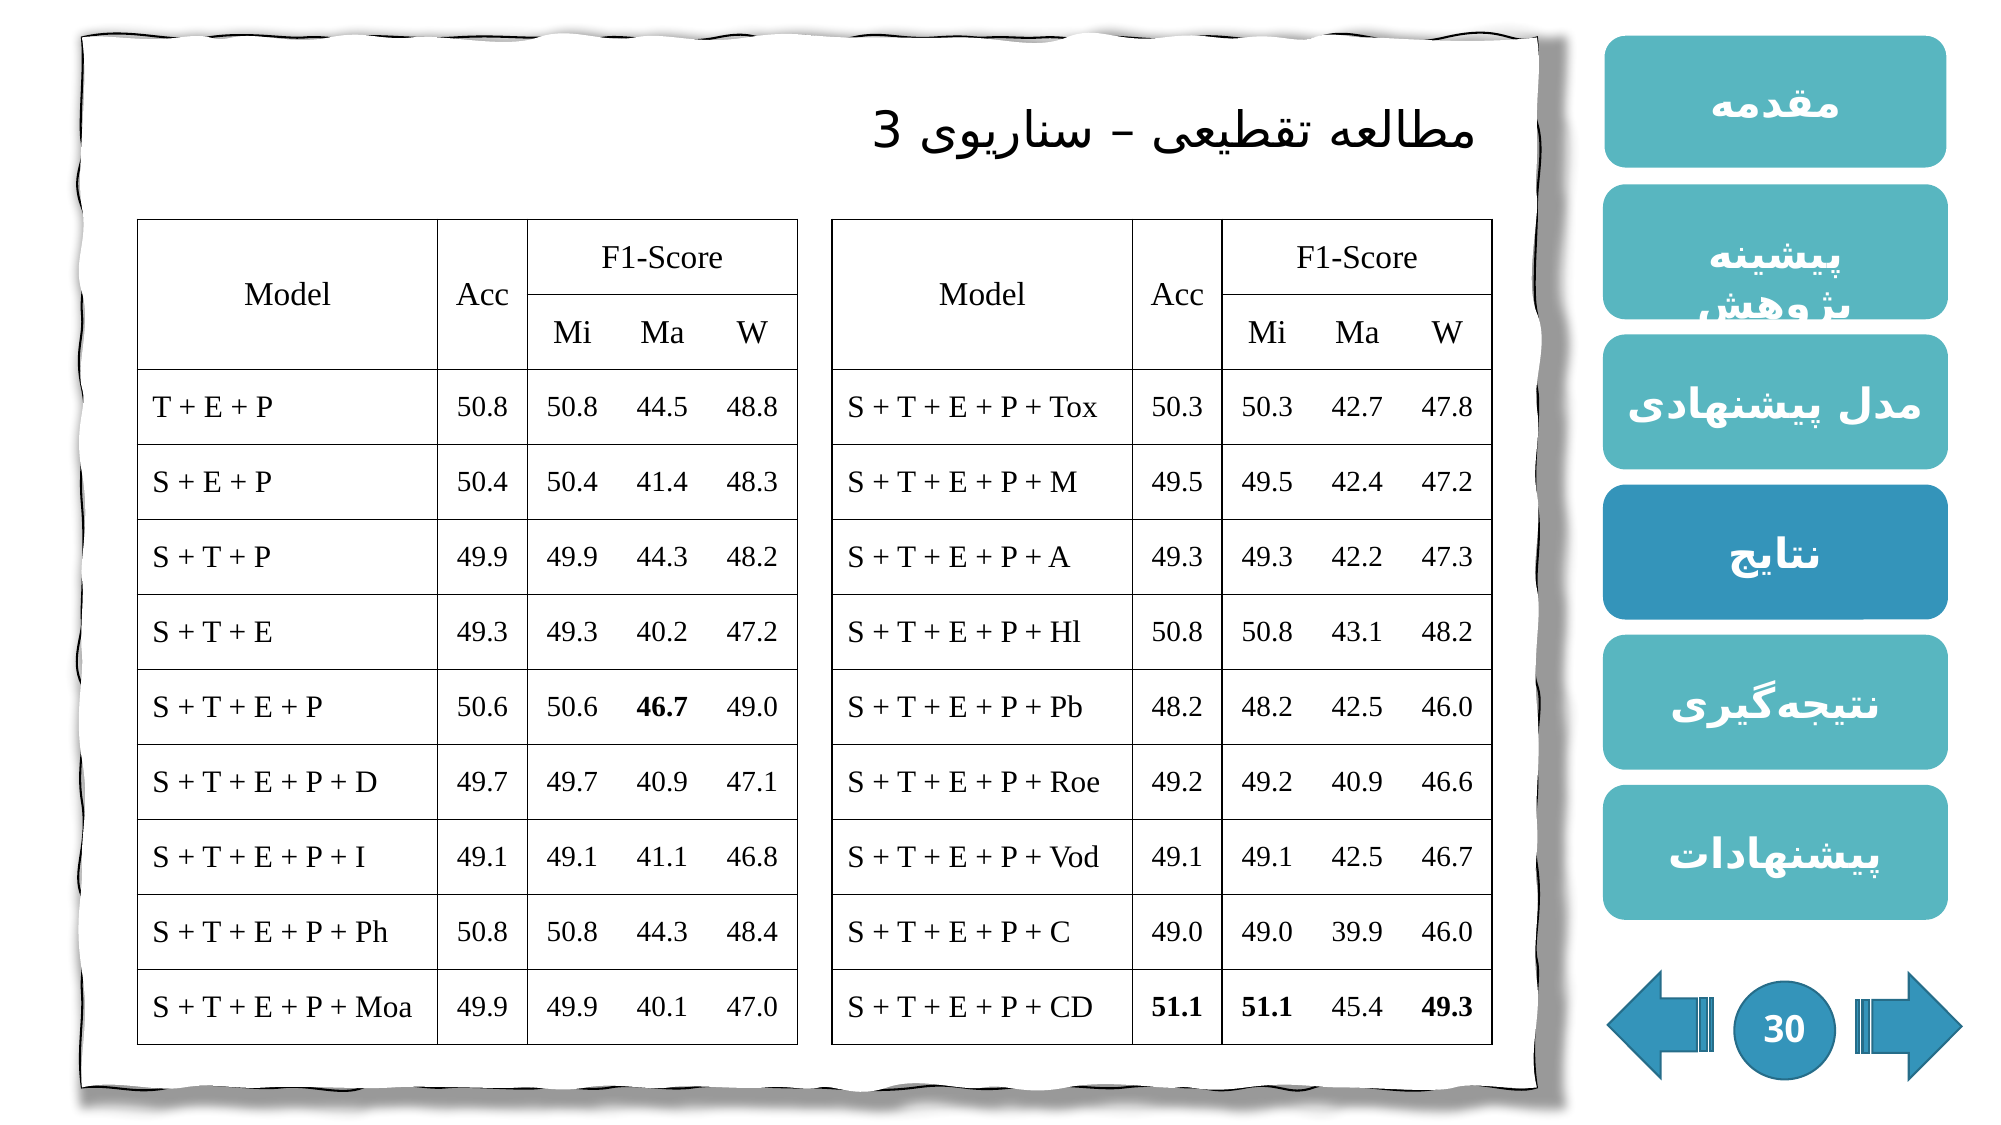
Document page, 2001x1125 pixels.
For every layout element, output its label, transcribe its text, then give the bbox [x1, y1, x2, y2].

table_cell 47.3 [1402, 520, 1491, 594]
table_cell 49.3 [528, 595, 617, 669]
table_cell 50.3 [1223, 370, 1312, 444]
slide_number 30 [1741, 997, 1829, 1064]
table_cell 46.6 [1402, 745, 1491, 819]
table_cell 46.7 [1402, 820, 1491, 894]
table_cell 49.1 [528, 820, 617, 894]
table_cell 49.0 [1133, 895, 1221, 969]
table_cell S + E + P [138, 445, 437, 519]
table_cell 50.8 [528, 370, 617, 444]
table_header F1-Score [1223, 220, 1491, 294]
table_cell 51.1 [1133, 970, 1221, 1044]
table_cell S + T + E + P + A [833, 520, 1132, 594]
table_cell Ma [1312, 295, 1402, 369]
table_cell 50.6 [438, 670, 527, 744]
table_cell 50.8 [438, 895, 527, 969]
table_header Acc [438, 220, 527, 369]
table_cell Mi [528, 295, 617, 369]
table_cell 46.8 [707, 820, 797, 894]
table_cell W [707, 295, 797, 369]
table_cell 42.5 [1312, 820, 1402, 894]
table_cell 40.9 [1312, 745, 1402, 819]
table_cell 49.9 [528, 970, 617, 1044]
table_cell S + T + E + P + CD [833, 970, 1132, 1044]
table_cell 49.0 [707, 670, 797, 744]
table_header Acc [1133, 220, 1221, 369]
table_cell 47.2 [707, 595, 797, 669]
table_cell 48.2 [1133, 670, 1221, 744]
table_cell S + T + E + P [138, 670, 437, 744]
table_cell 45.4 [1312, 970, 1402, 1044]
table_cell 42.5 [1312, 670, 1402, 744]
table_cell 49.2 [1133, 745, 1221, 819]
table_cell 46.0 [1402, 670, 1491, 744]
table_cell S + T + P [138, 520, 437, 594]
table_cell 47.0 [707, 970, 797, 1044]
table_cell 49.3 [1133, 520, 1221, 594]
table_cell 40.1 [617, 970, 707, 1044]
table_cell 47.2 [1402, 445, 1491, 519]
table_cell 50.8 [1133, 595, 1221, 669]
table_cell 49.1 [1223, 820, 1312, 894]
table_cell 39.9 [1312, 895, 1402, 969]
table_cell 49.3 [1223, 520, 1312, 594]
table_cell S + T + E + P + Roe [833, 745, 1132, 819]
table_cell 49.3 [438, 595, 527, 669]
table_cell 49.2 [1223, 745, 1312, 819]
table_cell 40.2 [617, 595, 707, 669]
table_cell S + T + E + P + I [138, 820, 437, 894]
table_cell 44.3 [617, 895, 707, 969]
table_cell 49.9 [528, 520, 617, 594]
table_cell 50.8 [438, 370, 527, 444]
table_header F1-Score [528, 220, 797, 294]
table_cell 48.3 [707, 445, 797, 519]
table_cell 44.5 [617, 370, 707, 444]
table_cell 50.4 [438, 445, 527, 519]
table_cell 43.1 [1312, 595, 1402, 669]
table_cell 48.2 [1402, 595, 1491, 669]
table_cell 49.5 [1223, 445, 1312, 519]
table_cell 41.4 [617, 445, 707, 519]
table_cell 47.1 [707, 745, 797, 819]
table_cell 49.7 [438, 745, 527, 819]
table_cell 50.6 [528, 670, 617, 744]
table_cell 40.9 [617, 745, 707, 819]
table_cell S + T + E + P + M [833, 445, 1132, 519]
table_cell S + T + E + P + Hl [833, 595, 1132, 669]
table_cell 48.2 [1223, 670, 1312, 744]
table_cell S + T + E + P + Vod [833, 820, 1132, 894]
table_cell 49.0 [1223, 895, 1312, 969]
table_cell 50.4 [528, 445, 617, 519]
table_cell 42.2 [1312, 520, 1402, 594]
table_cell 46.0 [1402, 895, 1491, 969]
table_cell 50.8 [1223, 595, 1312, 669]
table_cell W [1402, 295, 1491, 369]
table_header Model [833, 220, 1132, 369]
table_cell S + T + E + P + C [833, 895, 1132, 969]
table_cell 48.4 [707, 895, 797, 969]
table_cell S + T + E + P + Moa [138, 970, 437, 1044]
table_cell S + T + E + P + Pb [833, 670, 1132, 744]
table_cell 49.9 [438, 520, 527, 594]
table_cell 42.7 [1312, 370, 1402, 444]
table_cell 49.5 [1133, 445, 1221, 519]
table_cell Ma [617, 295, 707, 369]
table_cell S + T + E + P + Ph [138, 895, 437, 969]
table_cell S + T + E [138, 595, 437, 669]
table_cell 48.8 [707, 370, 797, 444]
table_cell 47.8 [1402, 370, 1491, 444]
table_cell 42.4 [1312, 445, 1402, 519]
table_cell 50.3 [1133, 370, 1221, 444]
table_cell 48.2 [707, 520, 797, 594]
table_cell 49.3 [1402, 970, 1491, 1044]
table_cell Mi [1223, 295, 1312, 369]
table_cell 51.1 [1223, 970, 1312, 1044]
table_cell 49.1 [438, 820, 527, 894]
table_cell 49.7 [528, 745, 617, 819]
title مطالعه تقطیعی – سناریوی 3 [137, 59, 1493, 204]
table_cell 49.1 [1133, 820, 1221, 894]
table_cell T + E + P [138, 370, 437, 444]
table_cell 46.7 [617, 670, 707, 744]
table_header Model [138, 220, 437, 369]
table_cell 49.9 [438, 970, 527, 1044]
table_cell 50.8 [528, 895, 617, 969]
table_cell 44.3 [617, 520, 707, 594]
table_cell S + T + E + P + D [138, 745, 437, 819]
table_cell 41.1 [617, 820, 707, 894]
table_cell S + T + E + P + Tox [833, 370, 1132, 444]
